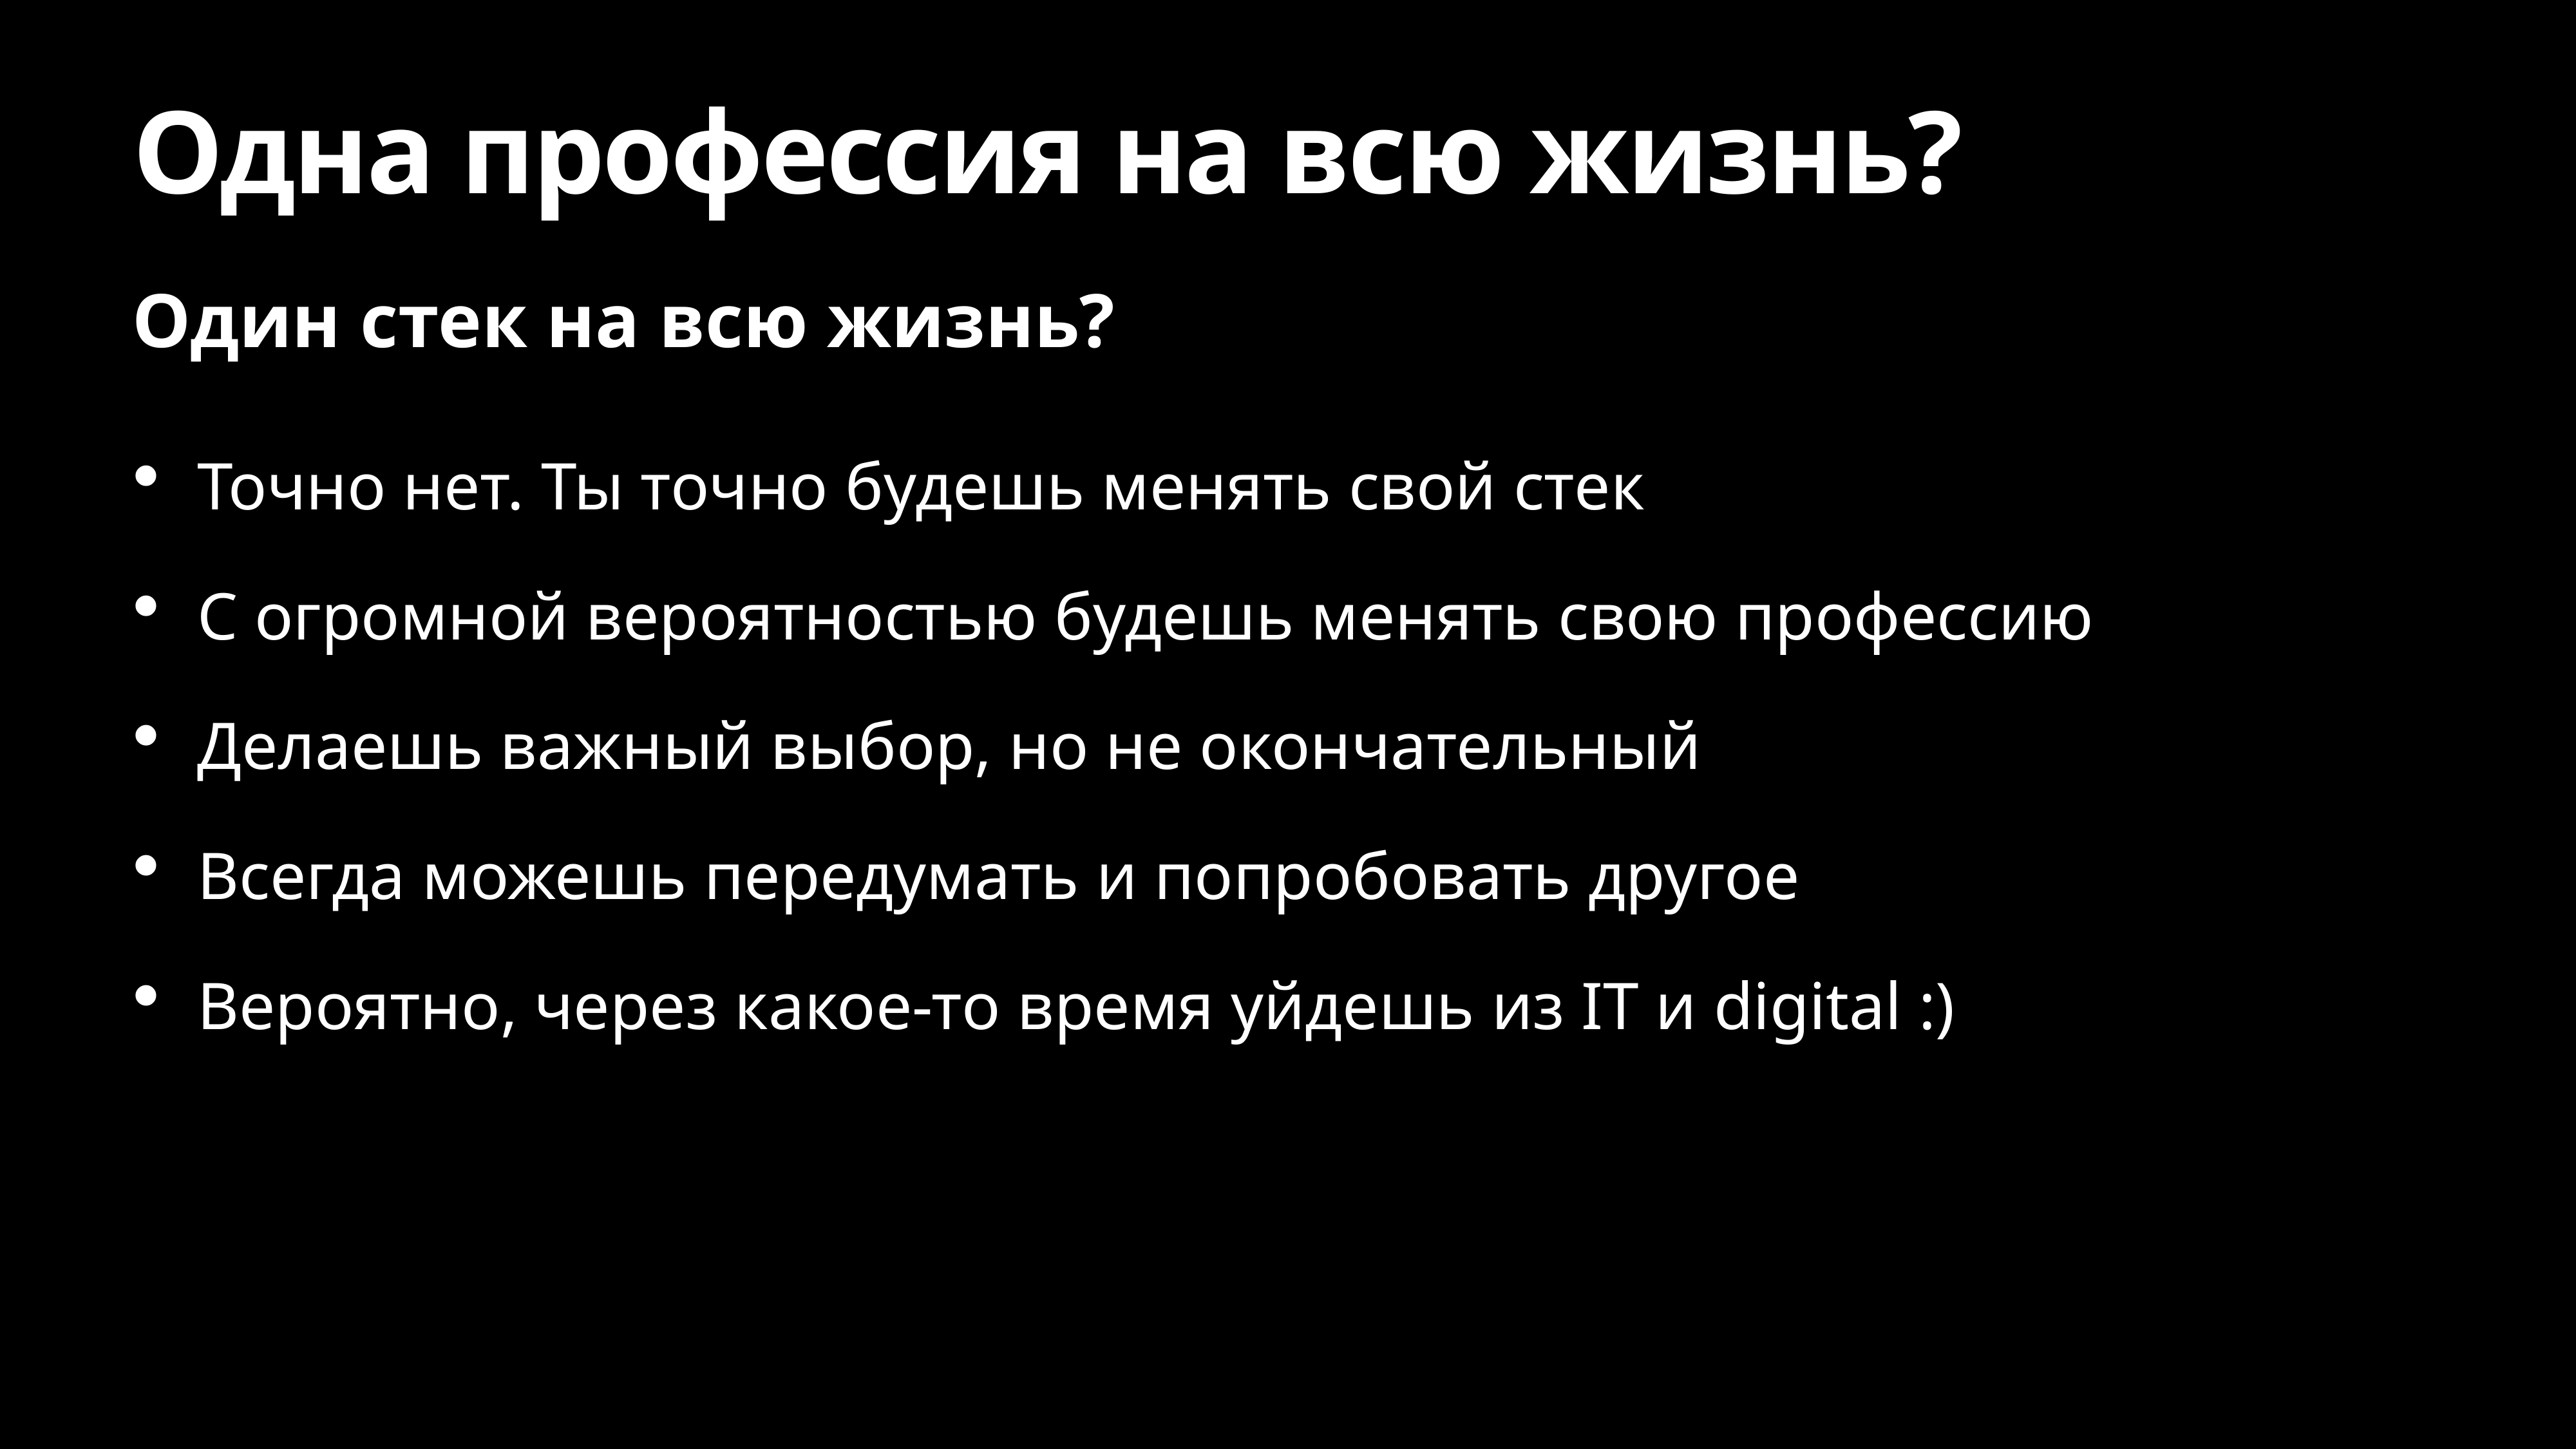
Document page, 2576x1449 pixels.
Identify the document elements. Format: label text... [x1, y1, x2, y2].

list Один стек на всю жизнь? [127, 268, 2449, 368]
list Точно нет. Ты точно будешь менять свой стек С огромной вероятностью будешь менять свою профессию Делаешь важный выбор, но не окончательный Всегда можешь передумать и попробовать другое Вероятно, через какое-то время уйдешь из IT и digital :) [127, 448, 2430, 1310]
title Одна профессия на всю жизнь? [127, 100, 2449, 252]
